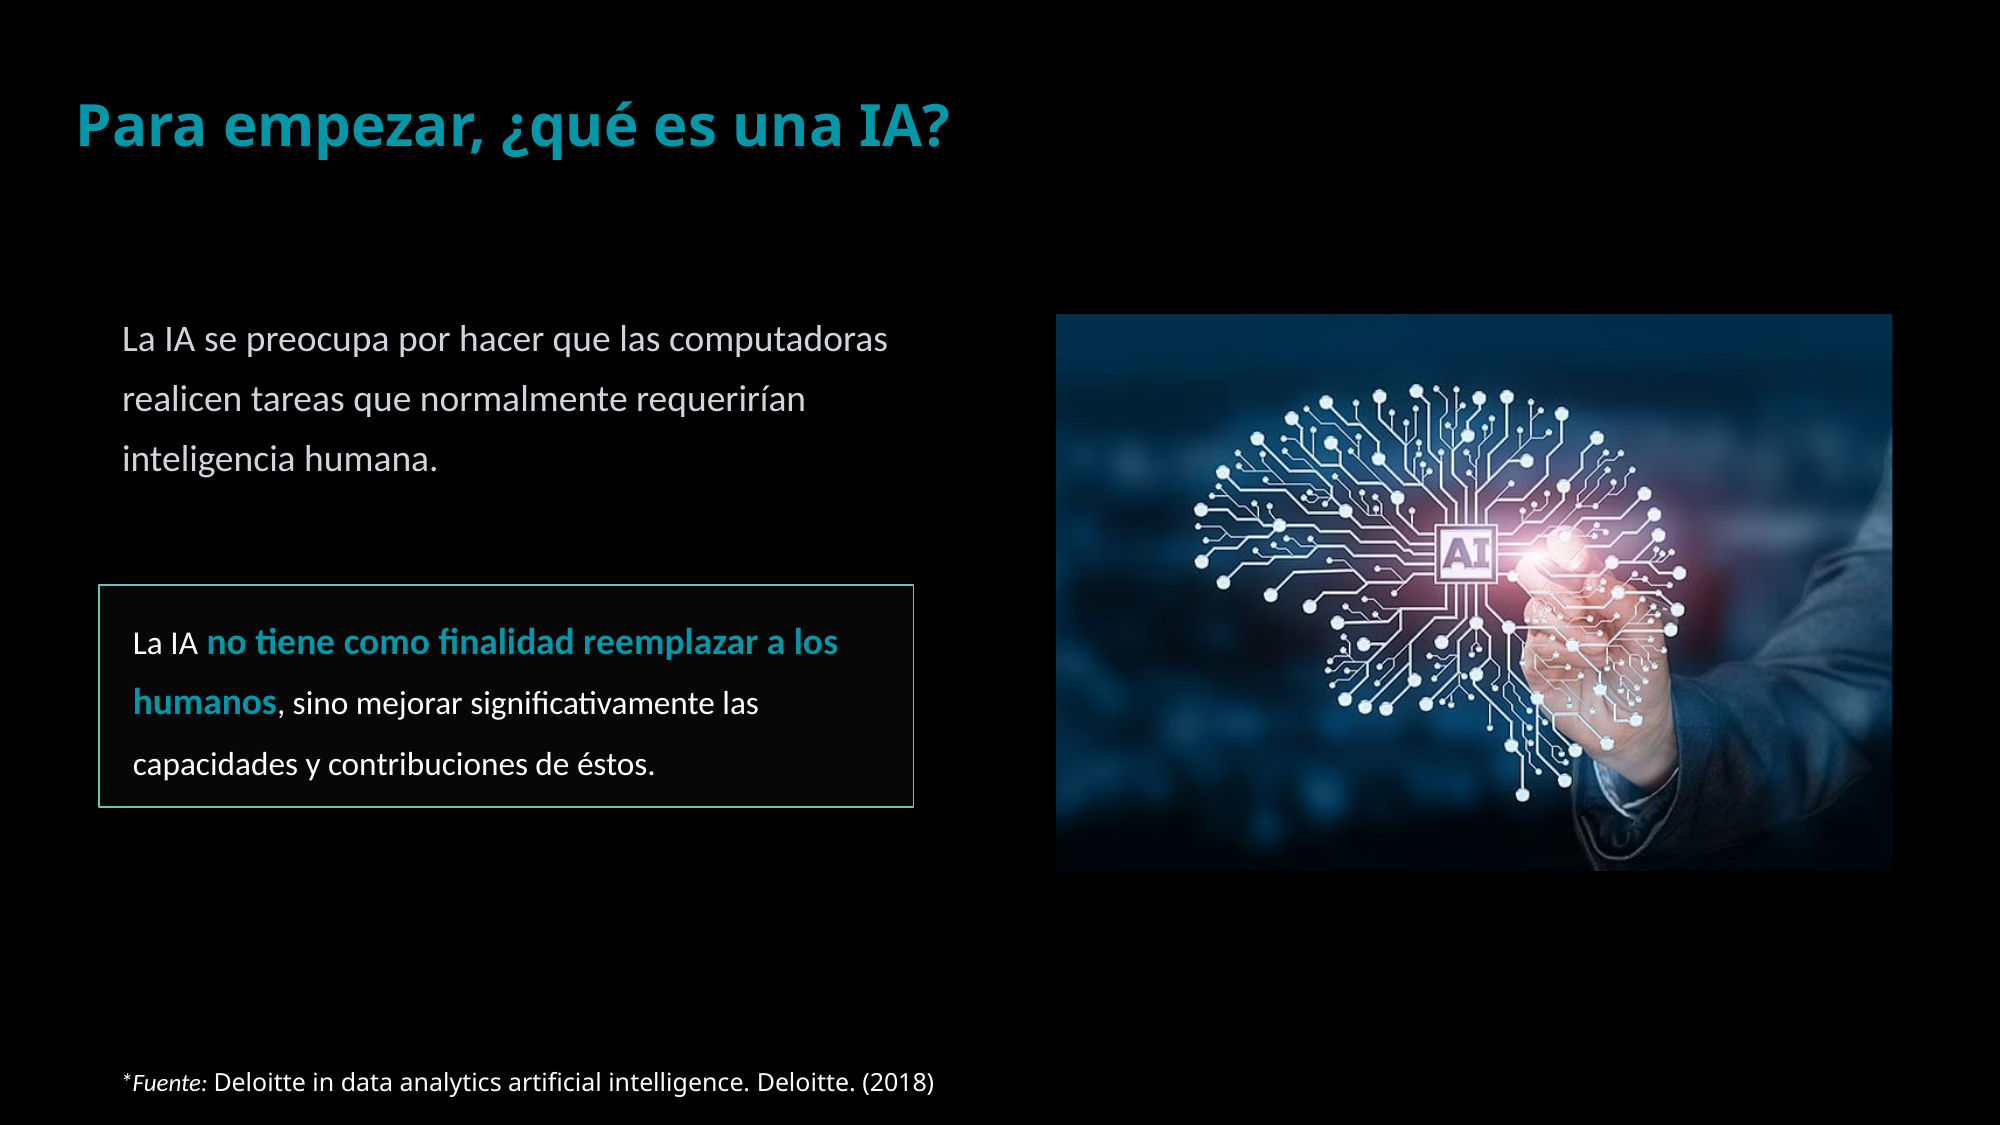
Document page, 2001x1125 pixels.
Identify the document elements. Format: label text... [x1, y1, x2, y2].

text_box [1056, 314, 1893, 871]
text_box La IA se preocupa por hacer que las computadoras realicen tareas que normalmente requerirían inteligencia humana. [107, 291, 914, 487]
text_box La IA no tiene como finalidad reemplazar a los humanos, sino mejorar significativamente las capacidades y contribuciones de éstos. [91, 524, 944, 919]
title Para empezar, ¿qué es una IA? [60, 78, 1211, 178]
text_box *Fuente: Deloitte in data analytics artificial intelligence. Deloitte. (2018) [105, 1059, 1381, 1105]
